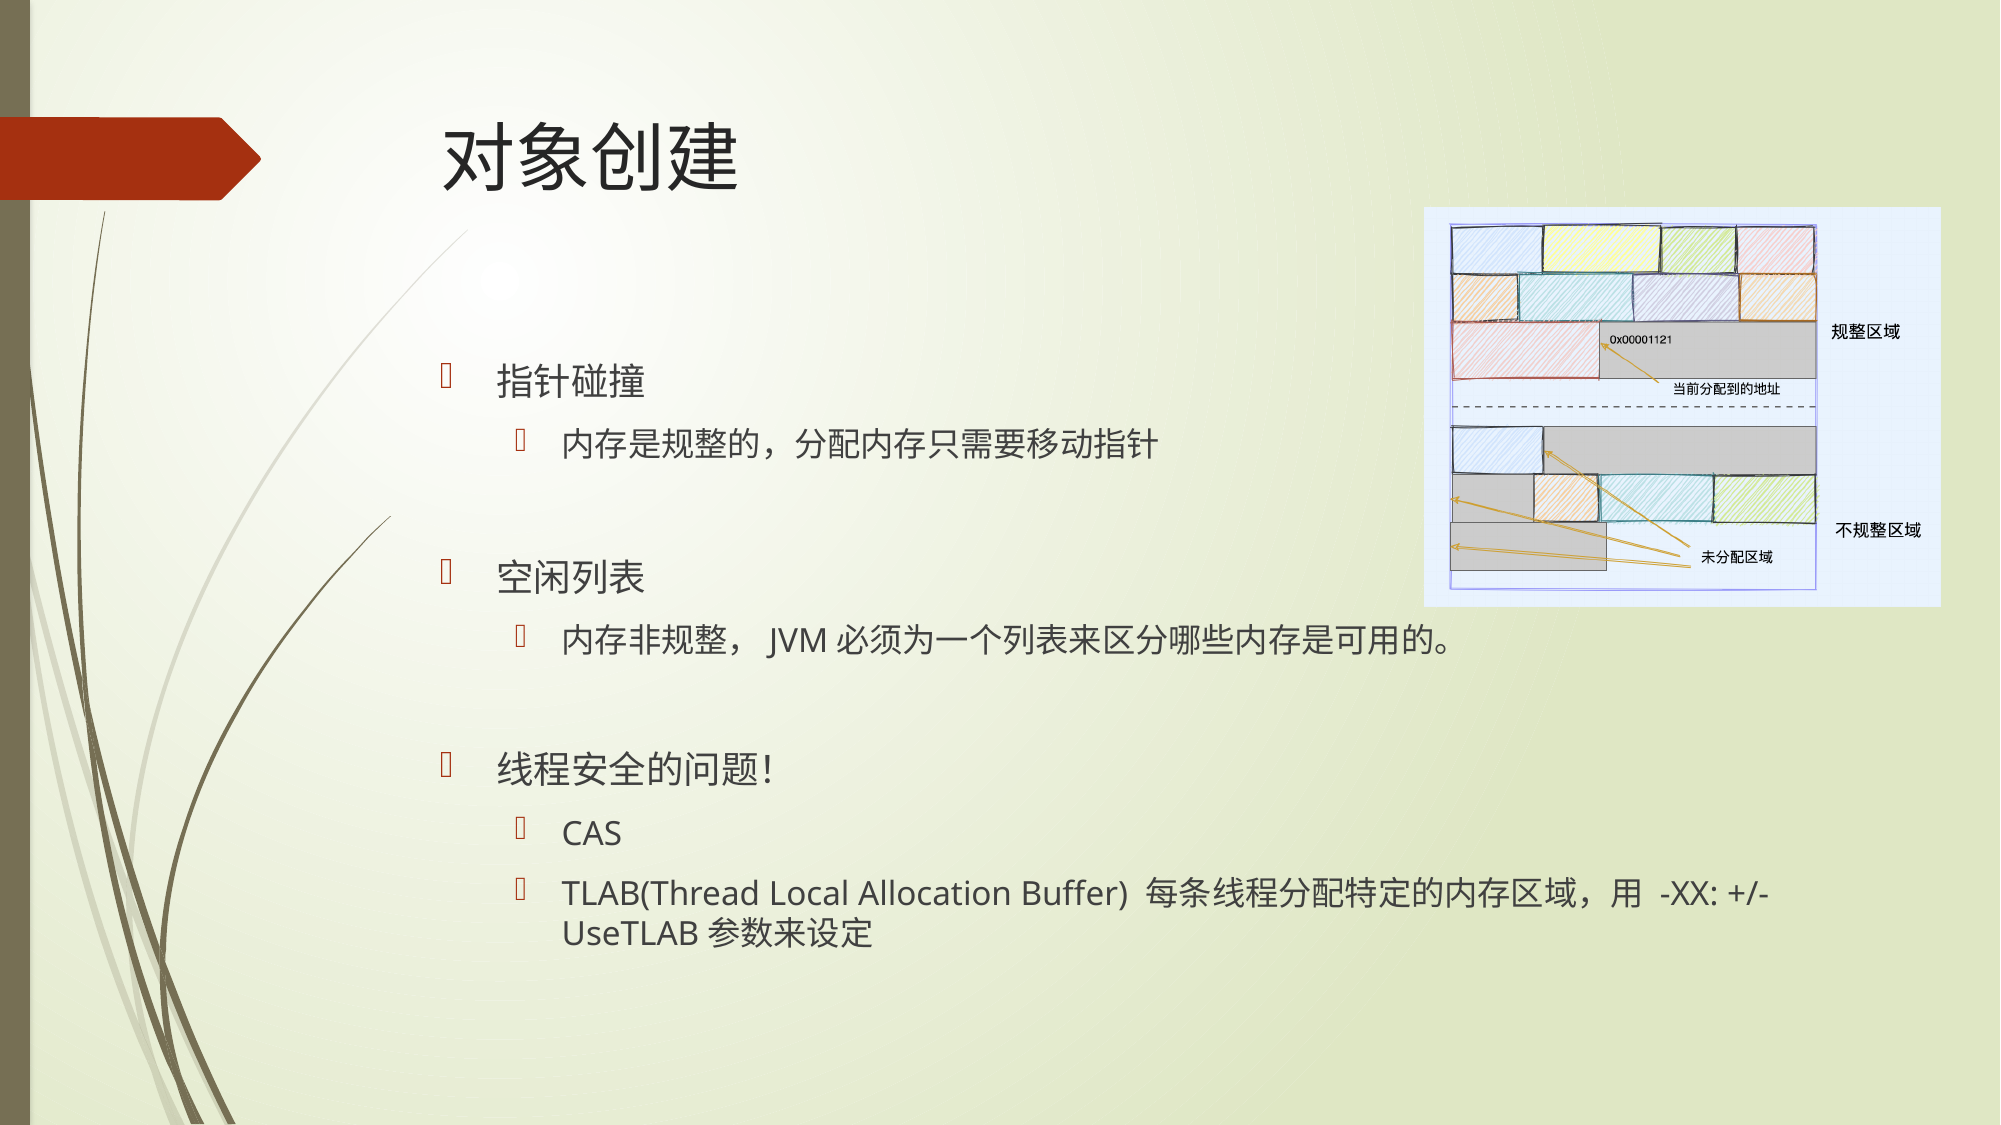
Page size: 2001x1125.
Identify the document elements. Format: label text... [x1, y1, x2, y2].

list 指针碰撞 内存是规整的，分配内存只需要移动指针 空闲列表 内存非规整，JVM必须为一个列表来区分哪些内存是可用的。 线程安全的问题！ CAS TLAB(Thread Local Allocation Buffer) 每条线程分配特定的内存区域，用 -XX: +/-UseTLAB参数来设定 [424, 350, 1888, 970]
title 对象创建 [425, 102, 1888, 313]
picture [1424, 207, 1941, 608]
